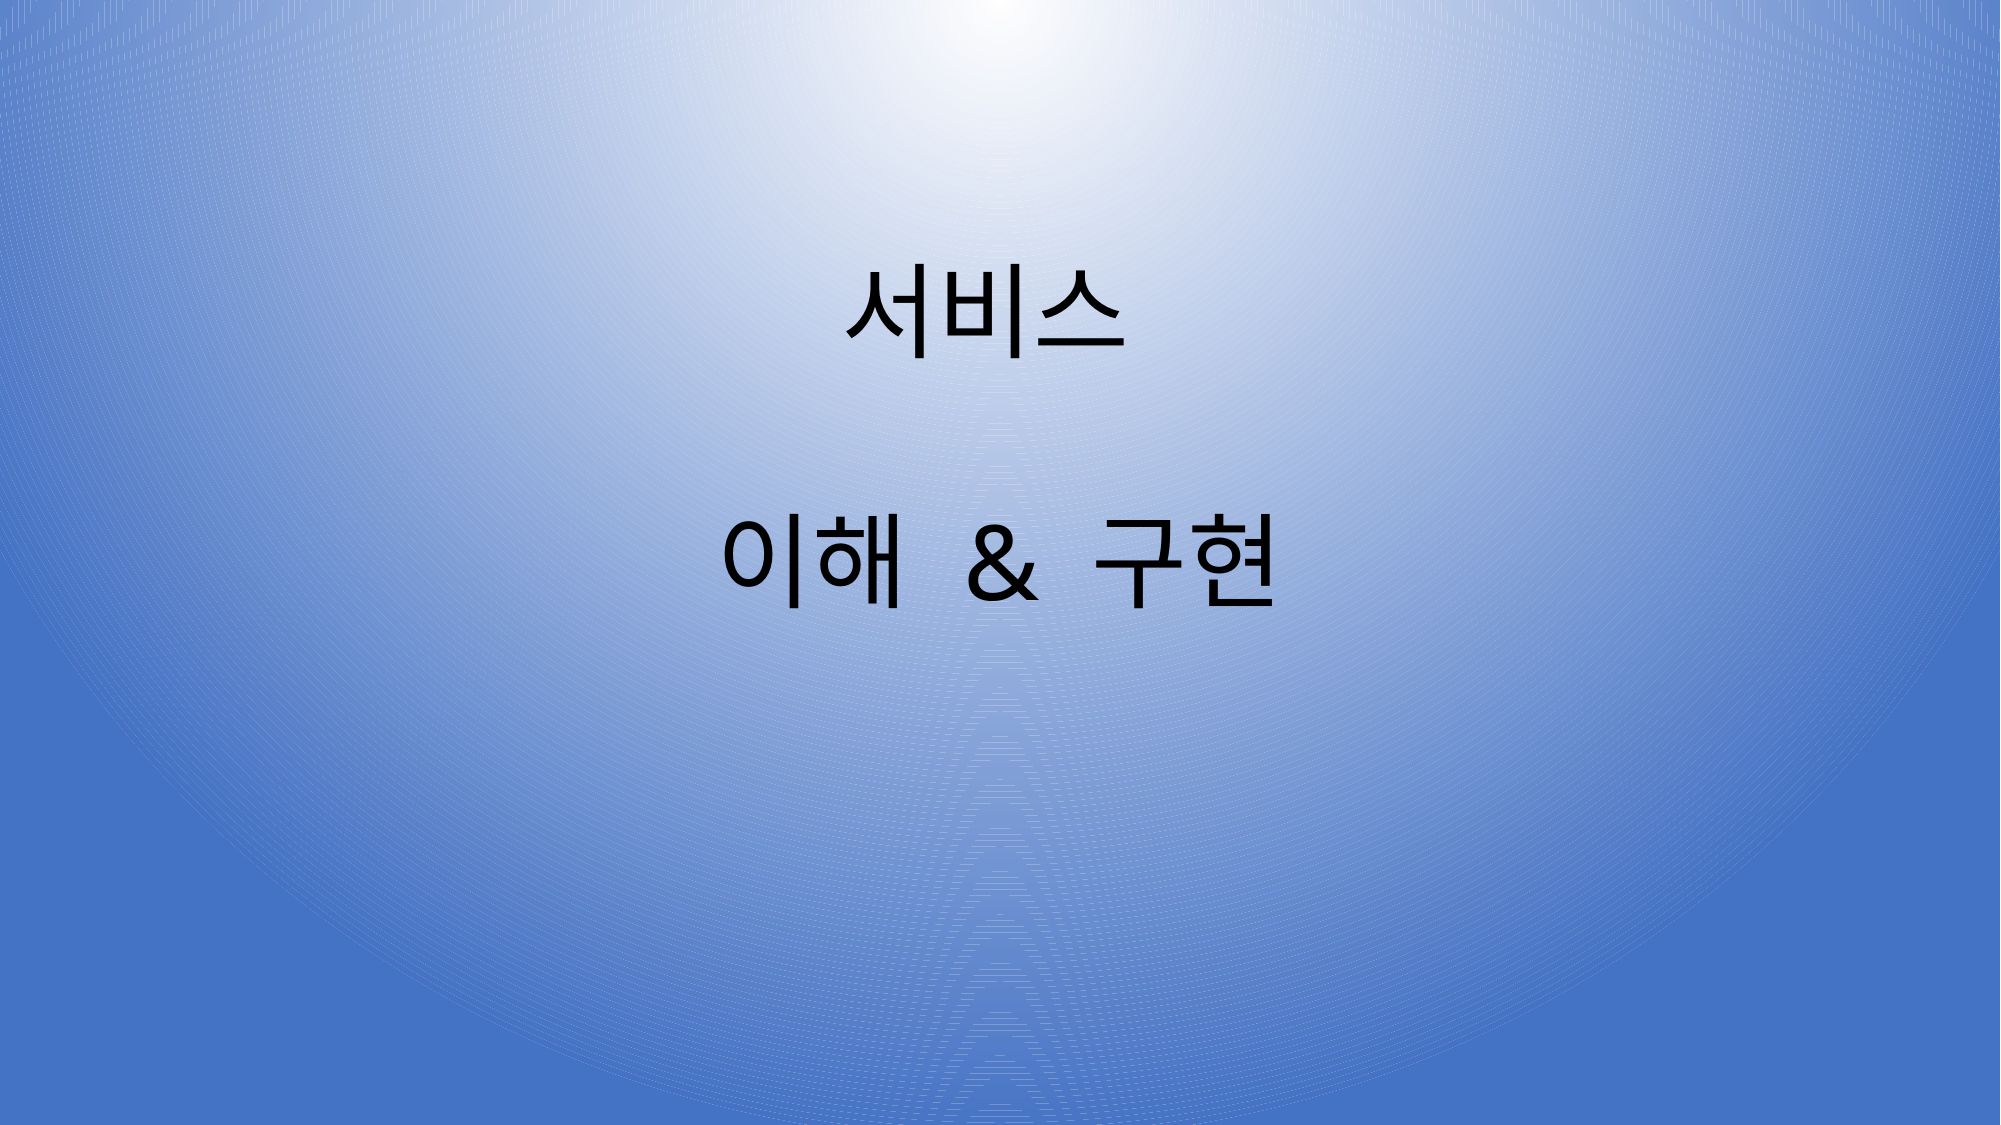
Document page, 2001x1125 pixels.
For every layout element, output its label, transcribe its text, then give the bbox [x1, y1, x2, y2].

text_box 서비스 이해 & 구현 [443, 239, 1557, 629]
